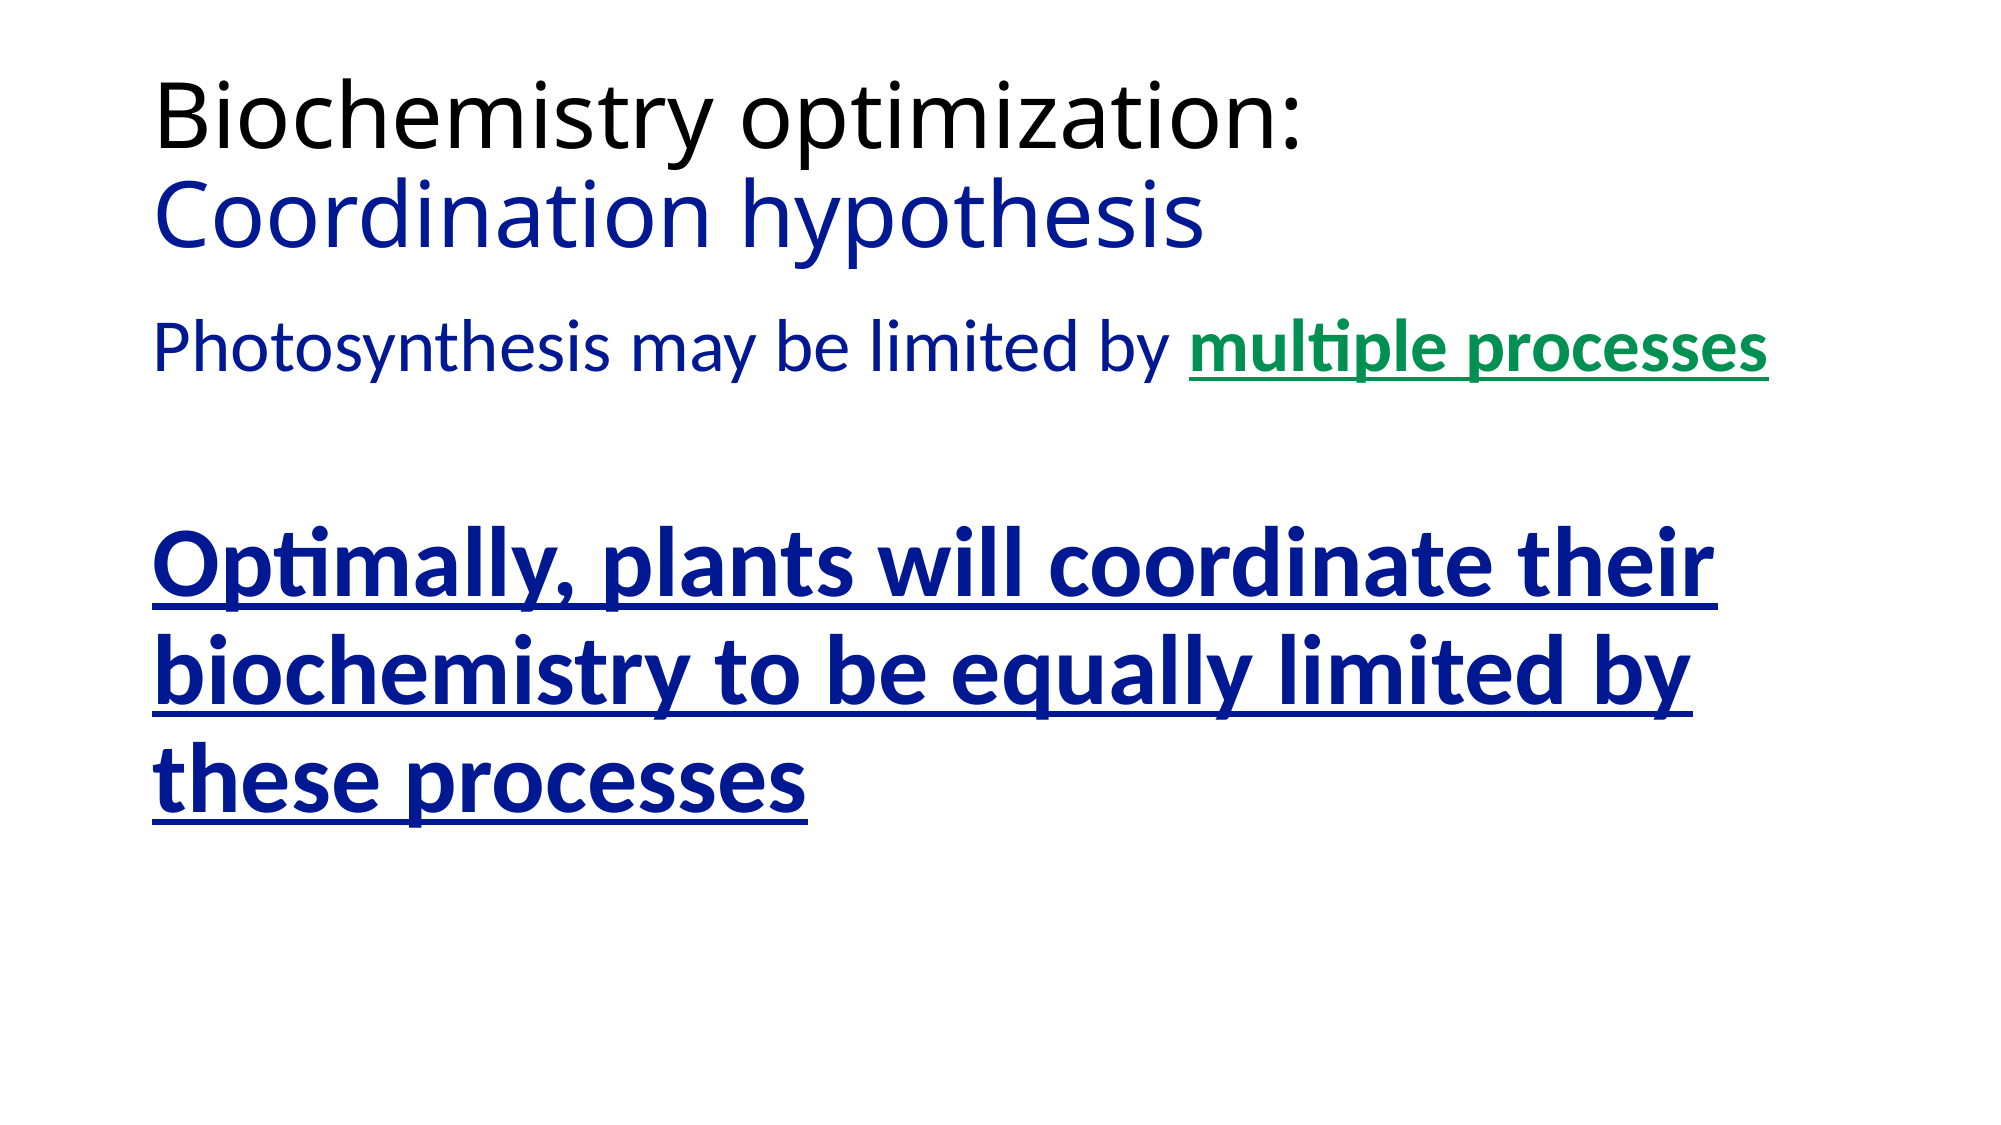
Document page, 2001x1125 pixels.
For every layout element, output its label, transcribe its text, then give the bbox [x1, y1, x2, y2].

list Photosynthesis may be limited by multiple processes Optimally, plants will coordinate their biochemistry to be equally limited by these processes [137, 299, 1863, 1014]
title Biochemistry optimization: Coordination hypothesis [137, 59, 1863, 278]
